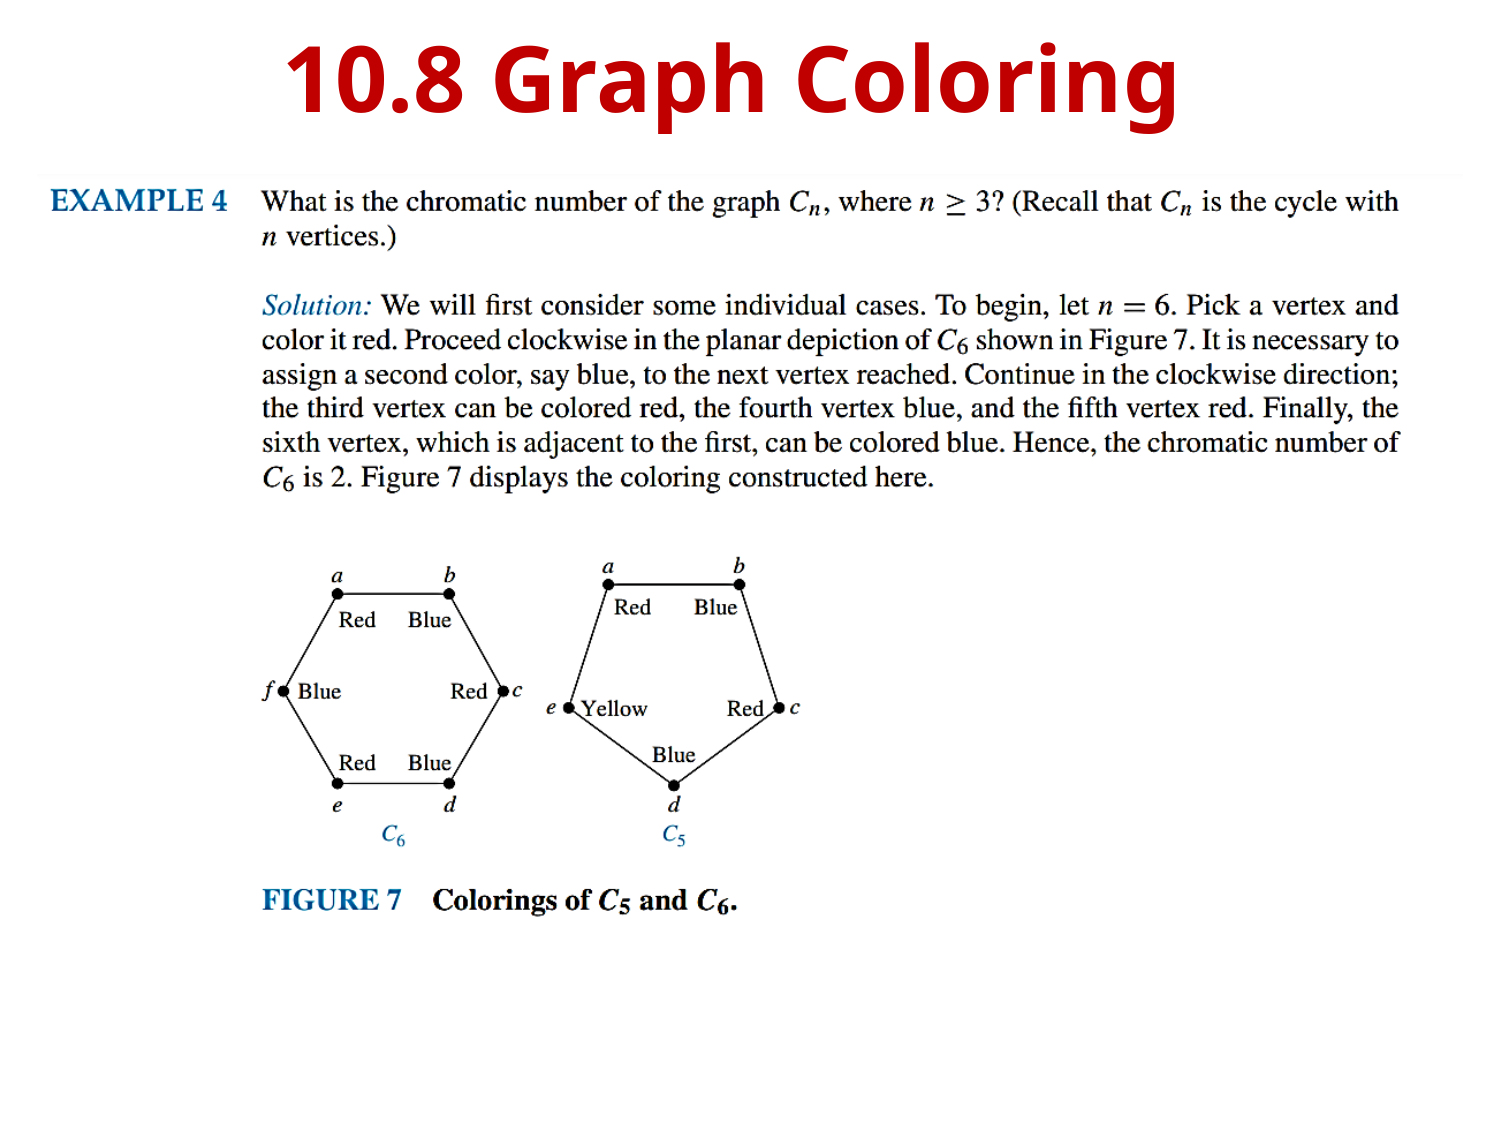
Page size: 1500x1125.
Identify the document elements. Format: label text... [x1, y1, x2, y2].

picture [37, 174, 1463, 994]
title 10.8 Graph Coloring [69, 24, 1420, 142]
